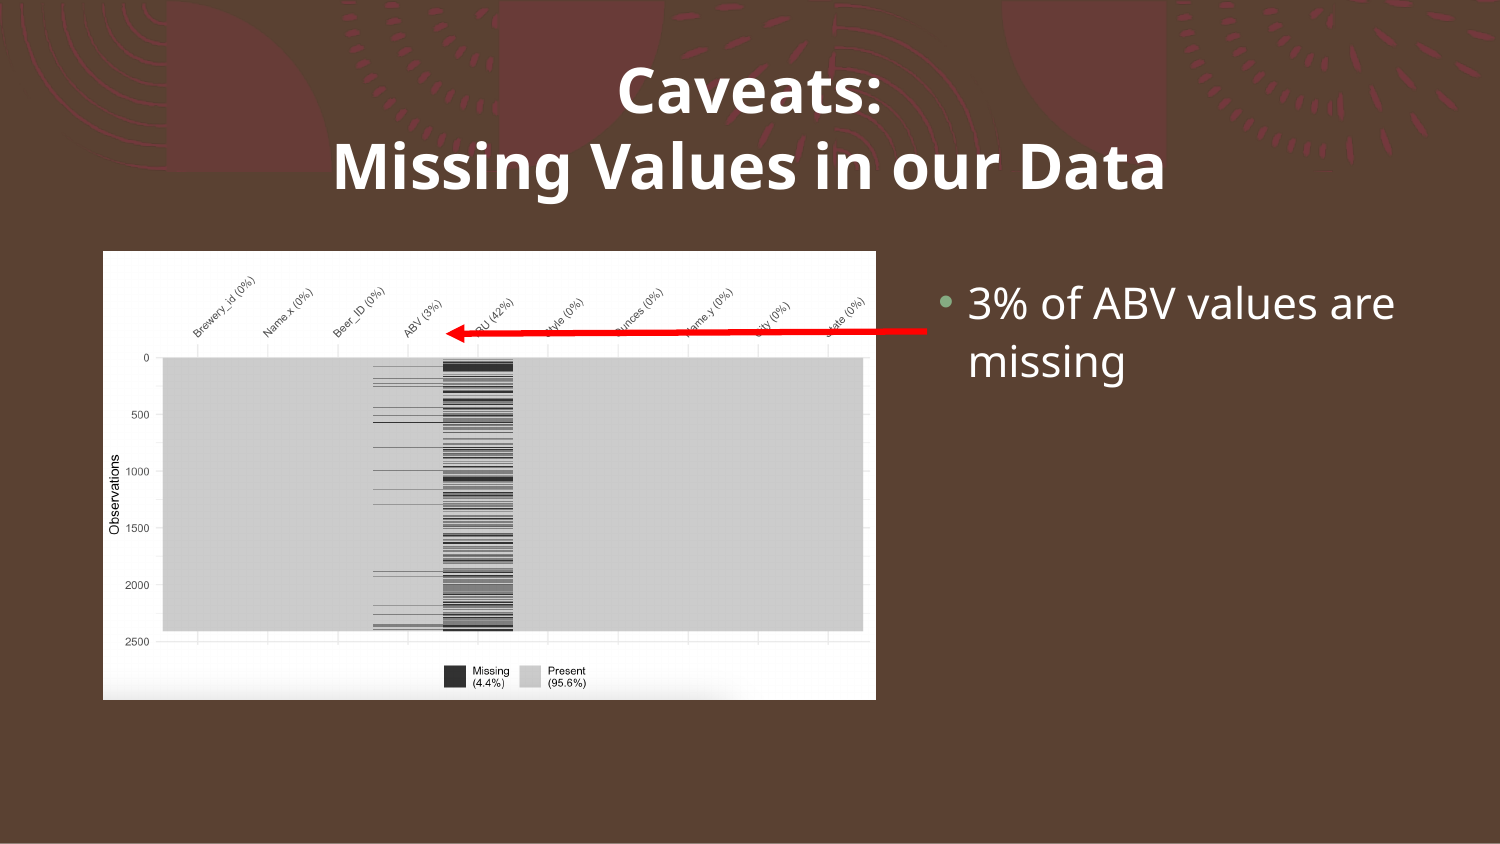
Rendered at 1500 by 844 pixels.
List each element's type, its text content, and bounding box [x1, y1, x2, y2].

picture [102, 250, 876, 700]
list 3% of ABV values are missing [927, 264, 1447, 399]
title Caveats: Missing Values in our Data [103, 45, 1397, 209]
